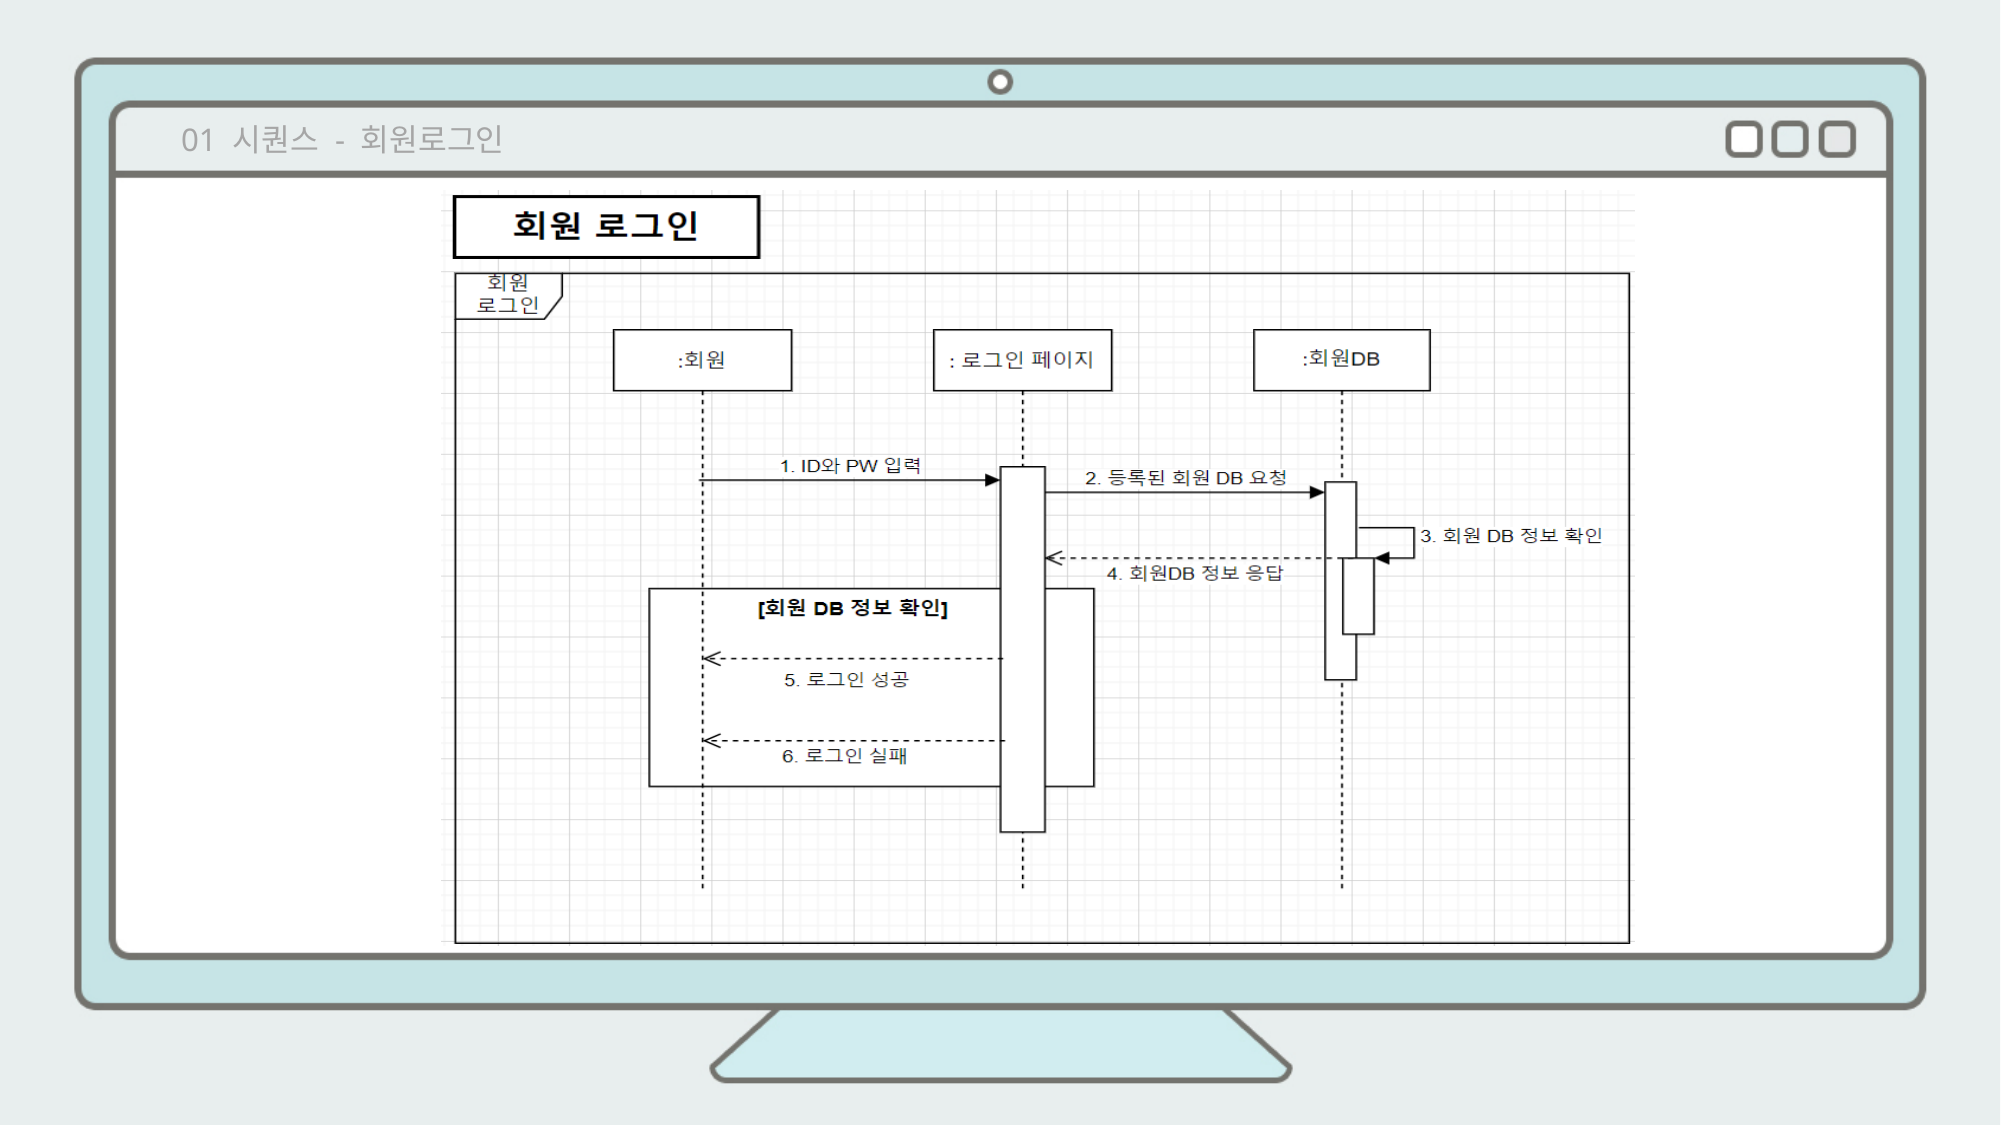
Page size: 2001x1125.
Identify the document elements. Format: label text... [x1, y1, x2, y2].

picture [0, 0, 2001, 1125]
text_box 01 시퀀스 - 회원로그인 [162, 112, 524, 166]
